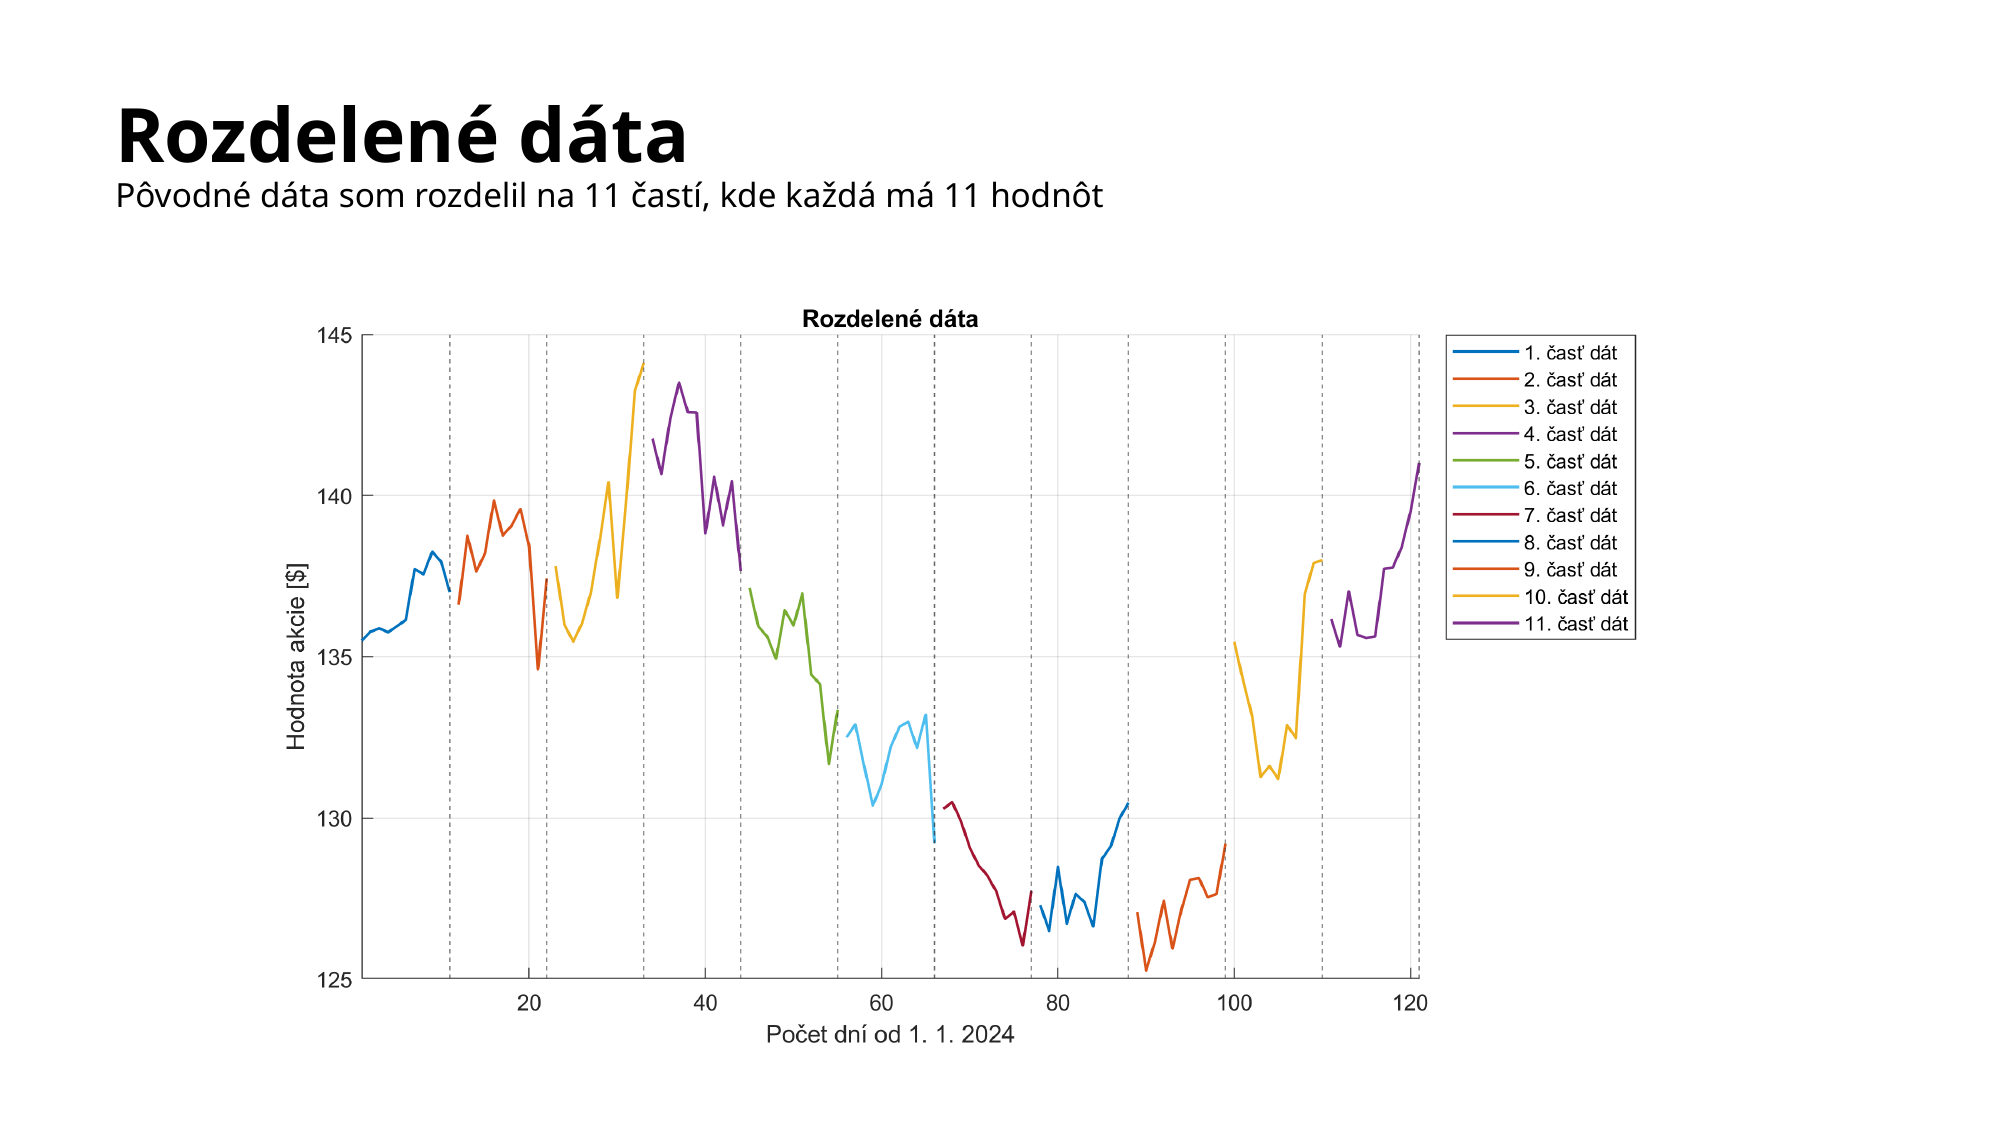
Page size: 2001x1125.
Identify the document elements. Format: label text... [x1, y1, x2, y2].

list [184, 275, 1764, 1066]
title Rozdelené dáta Pôvodné dáta som rozdelil na 11 častí, kde každá má 11 hodnôt [100, 90, 1849, 276]
